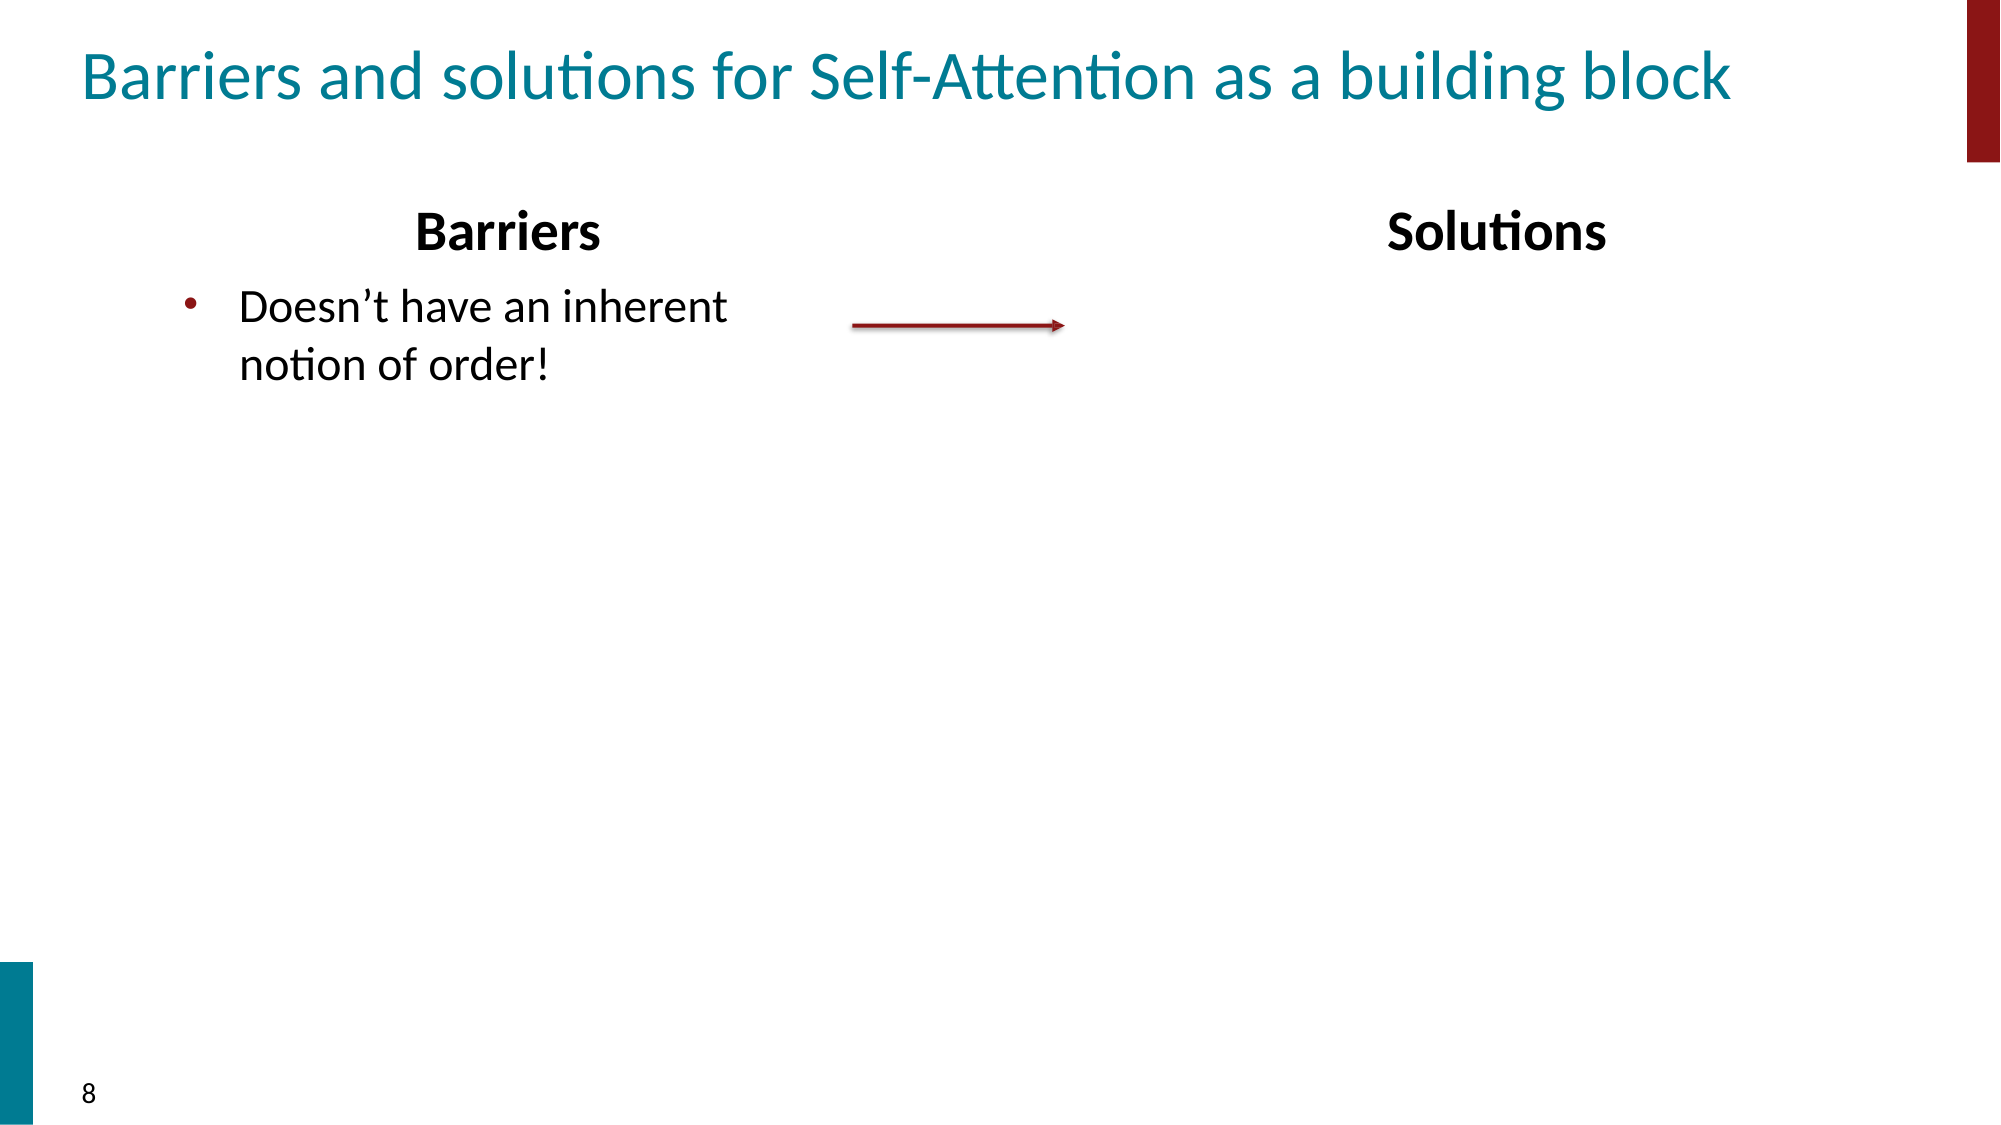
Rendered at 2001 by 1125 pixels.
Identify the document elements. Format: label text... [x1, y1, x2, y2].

text_box Barriers Doesn’t have an inherent notion of order! [178, 218, 733, 390]
title Barriers and solutions for Self-Attention as a building block [79, 27, 1901, 218]
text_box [846, 316, 1069, 341]
text_box Solutions [1385, 190, 1614, 262]
slide_number ‹#› [75, 1073, 122, 1125]
